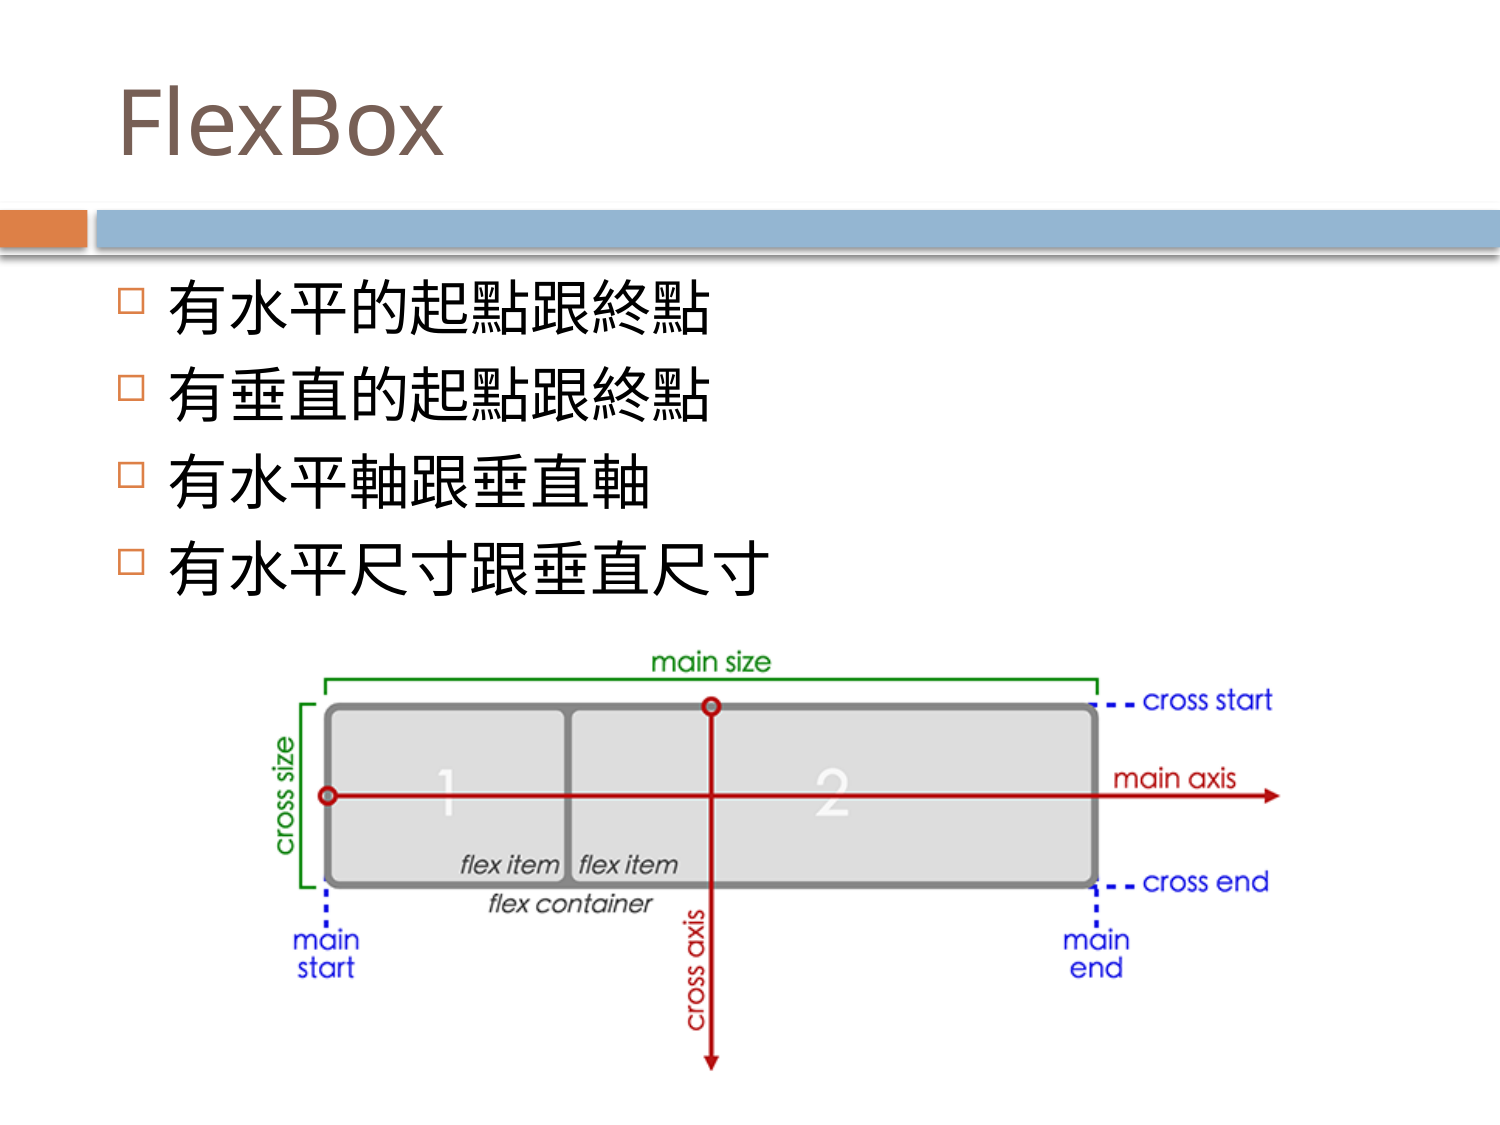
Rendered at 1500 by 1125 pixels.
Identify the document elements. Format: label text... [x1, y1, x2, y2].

title FlexBox [100, 37, 1438, 200]
picture [194, 616, 1314, 1085]
list 有水平的起點跟終點 有垂直的起點跟終點 有水平軸跟垂直軸 有水平尺寸跟垂直尺寸 [100, 262, 1438, 653]
